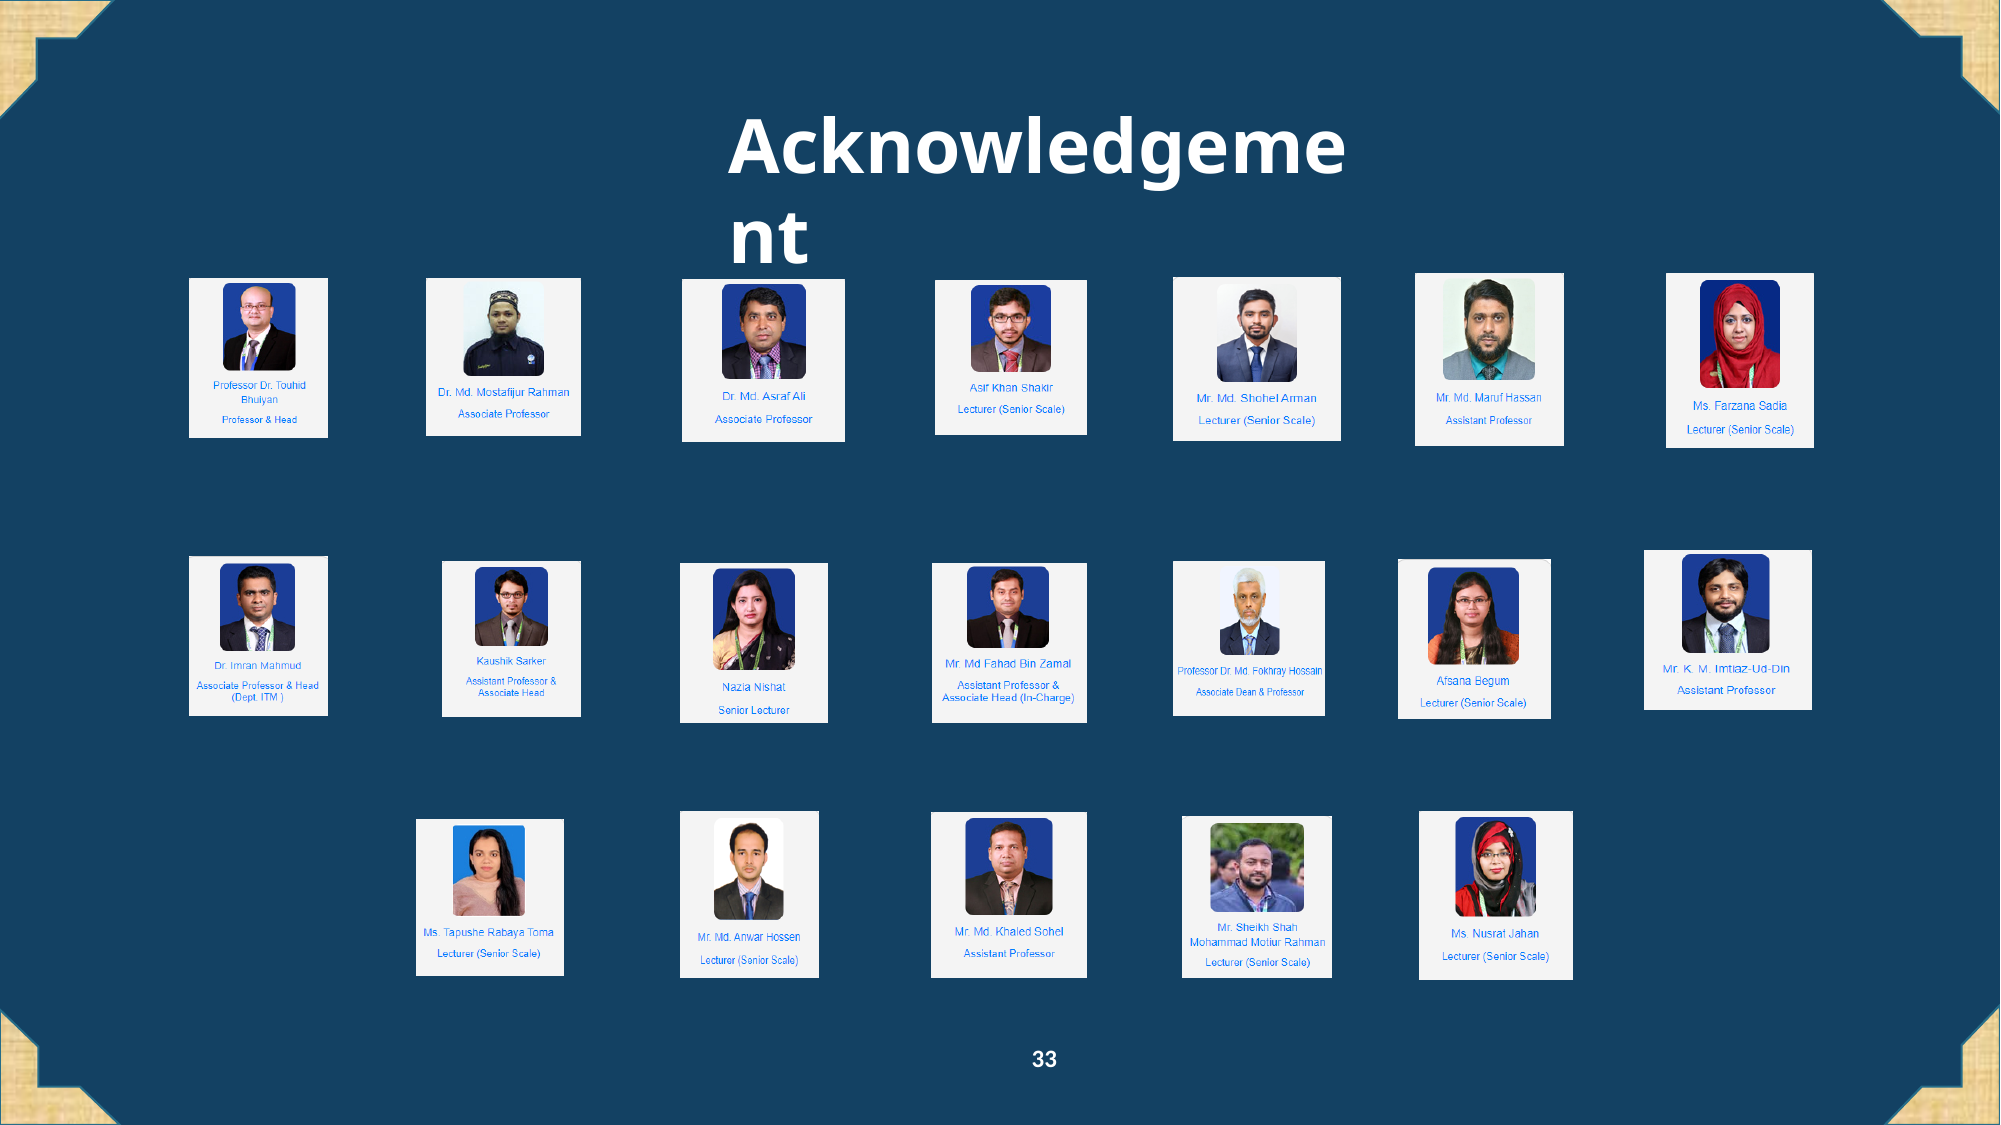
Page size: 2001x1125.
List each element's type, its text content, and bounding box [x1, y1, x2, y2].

picture [680, 563, 828, 723]
text_box [0, 1008, 122, 1125]
picture [935, 280, 1087, 435]
text_box Acknowledgement [713, 91, 1371, 287]
picture [680, 811, 819, 978]
picture [1182, 816, 1332, 978]
picture [416, 819, 565, 976]
picture [1415, 273, 1564, 446]
picture [1644, 550, 1812, 710]
text_box [1880, 0, 2000, 115]
text_box [0, 0, 116, 120]
picture [189, 277, 328, 438]
picture [1173, 561, 1325, 716]
picture [932, 563, 1087, 723]
picture [682, 279, 845, 442]
picture [442, 561, 581, 717]
picture [1665, 273, 1814, 448]
text_box 33 [1016, 1034, 1104, 1080]
picture [1398, 559, 1551, 719]
picture [1419, 811, 1573, 980]
picture [426, 278, 581, 436]
text_box [1883, 1003, 2000, 1125]
picture [931, 812, 1087, 979]
picture [189, 556, 328, 716]
picture [1173, 277, 1341, 441]
